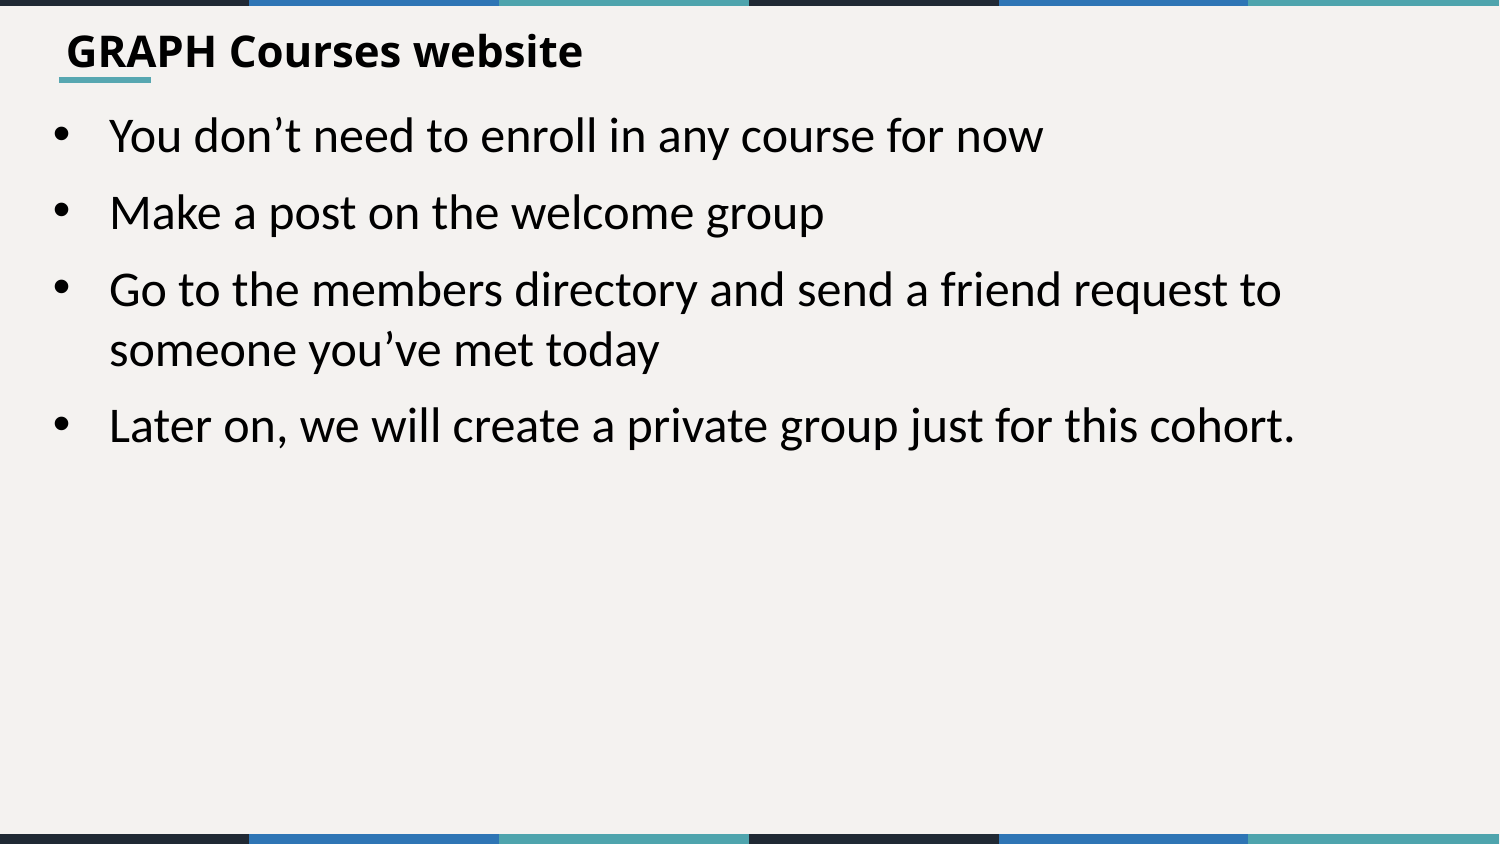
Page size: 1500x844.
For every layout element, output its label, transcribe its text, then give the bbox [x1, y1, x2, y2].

text_box GRAPH Courses website [51, 15, 599, 84]
text_box You don’t need to enroll in any course for now Make a post on the welcome group Go to the members directory and send a friend request to someone you’ve met today Later on, we will create a private group just for this cohort. [41, 97, 1459, 459]
